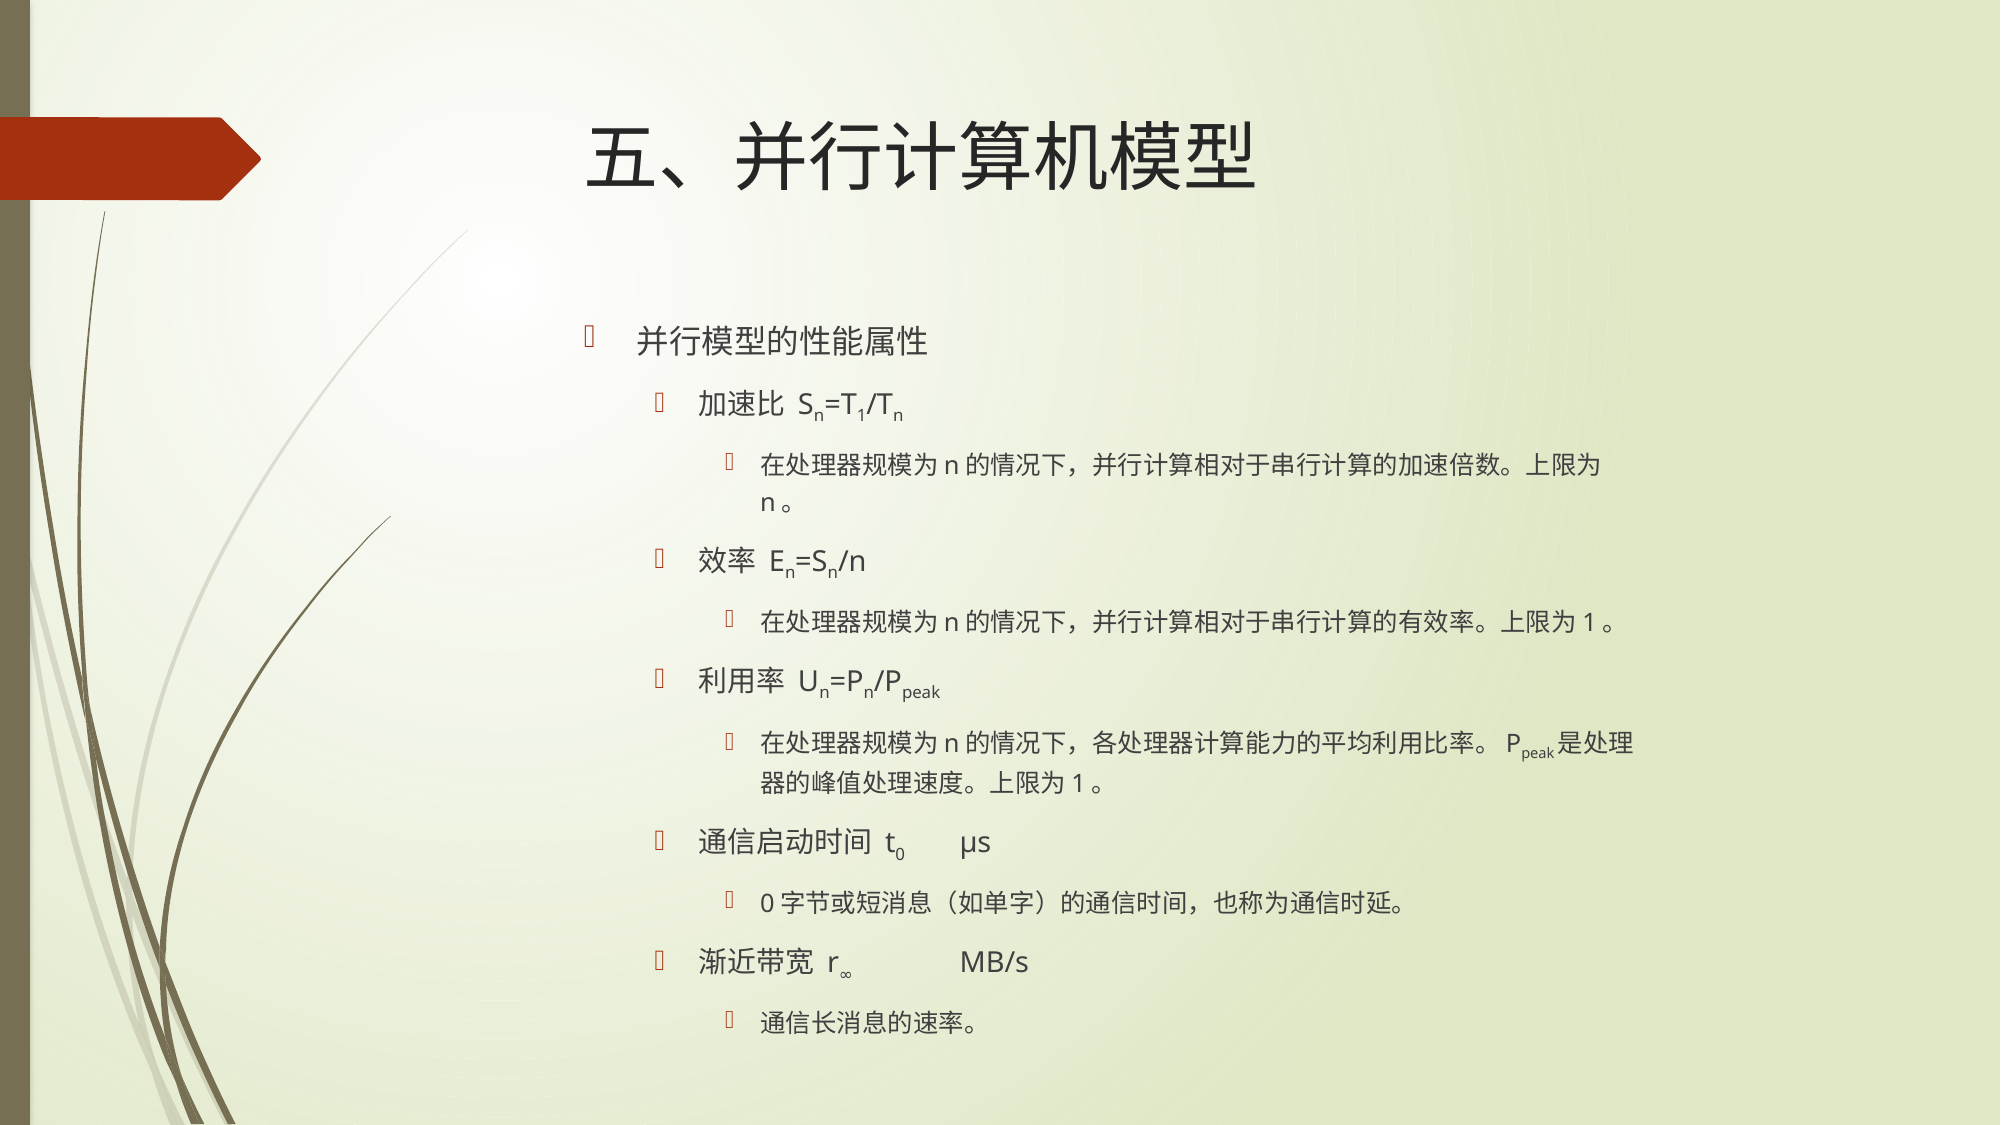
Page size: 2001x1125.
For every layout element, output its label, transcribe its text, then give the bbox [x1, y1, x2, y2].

list 并行模型的性能属性 加速比 Sn=T1/Tn 在处理器规模为n的情况下，并行计算相对于串行计算的加速倍数。上限为n。 效率 En=Sn/n 在处理器规模为n的情况下，并行计算相对于串行计算的有效率。上限为1。 利用率 Un=Pn/Ppeak 在处理器规模为n的情况下，各处理器计算能力的平均利用比率。Ppeak是处理器的峰值处理速度。上限为1。 通信启动时间 t0 μs 0字节或短消息（如单字）的通信时间，也称为通信时延。 渐近带宽 r∞ MB/s 通信长消息的速率。 [568, 305, 1650, 1075]
title 五、并行计算机模型 [568, 102, 1650, 305]
